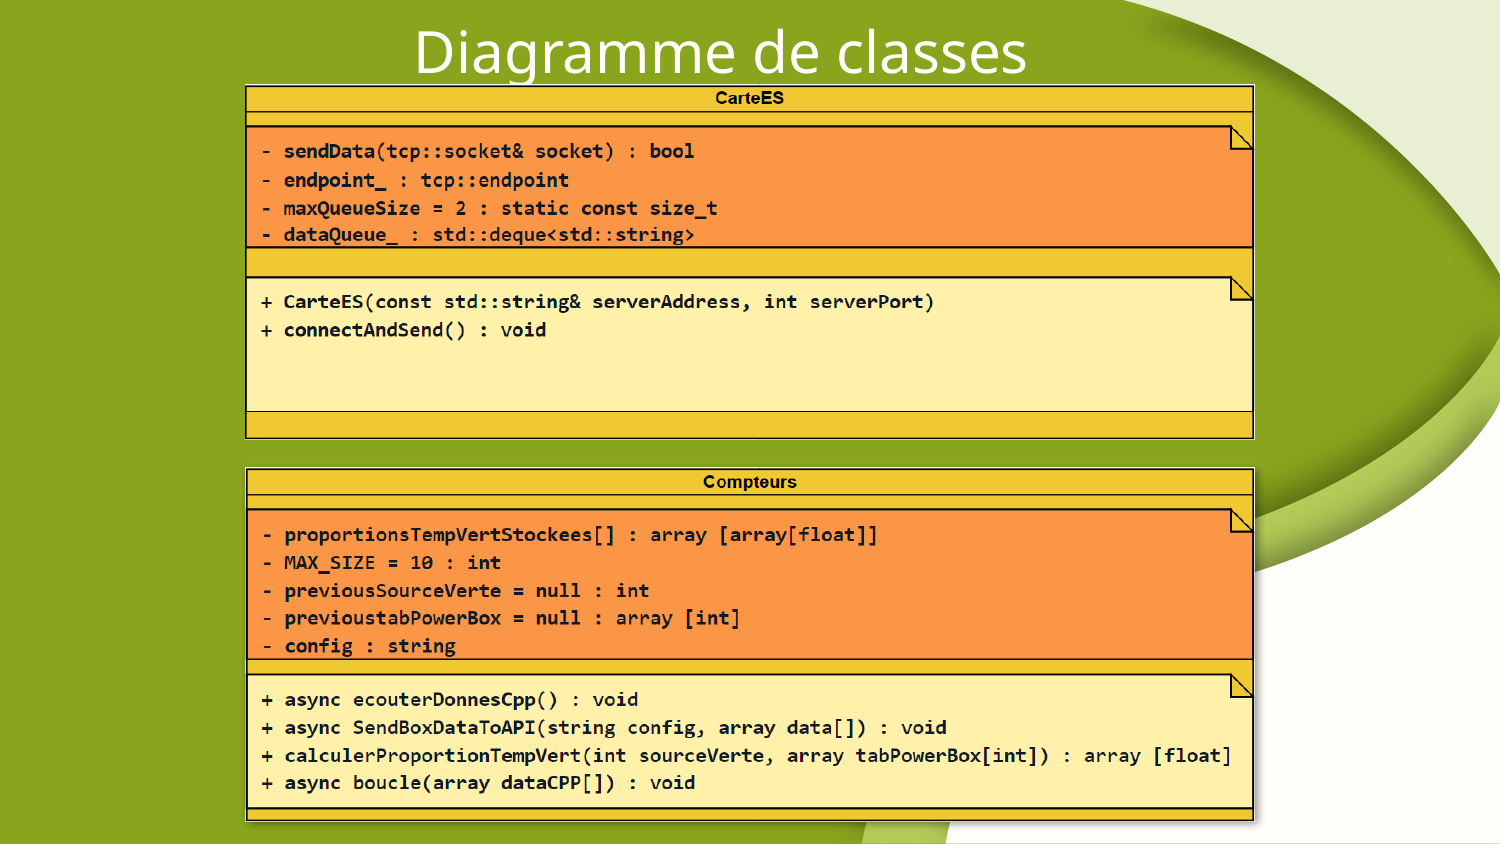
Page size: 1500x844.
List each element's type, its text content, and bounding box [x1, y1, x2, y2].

title Diagramme de classes [399, 0, 1101, 82]
picture [244, 466, 1256, 822]
picture [244, 84, 1256, 440]
